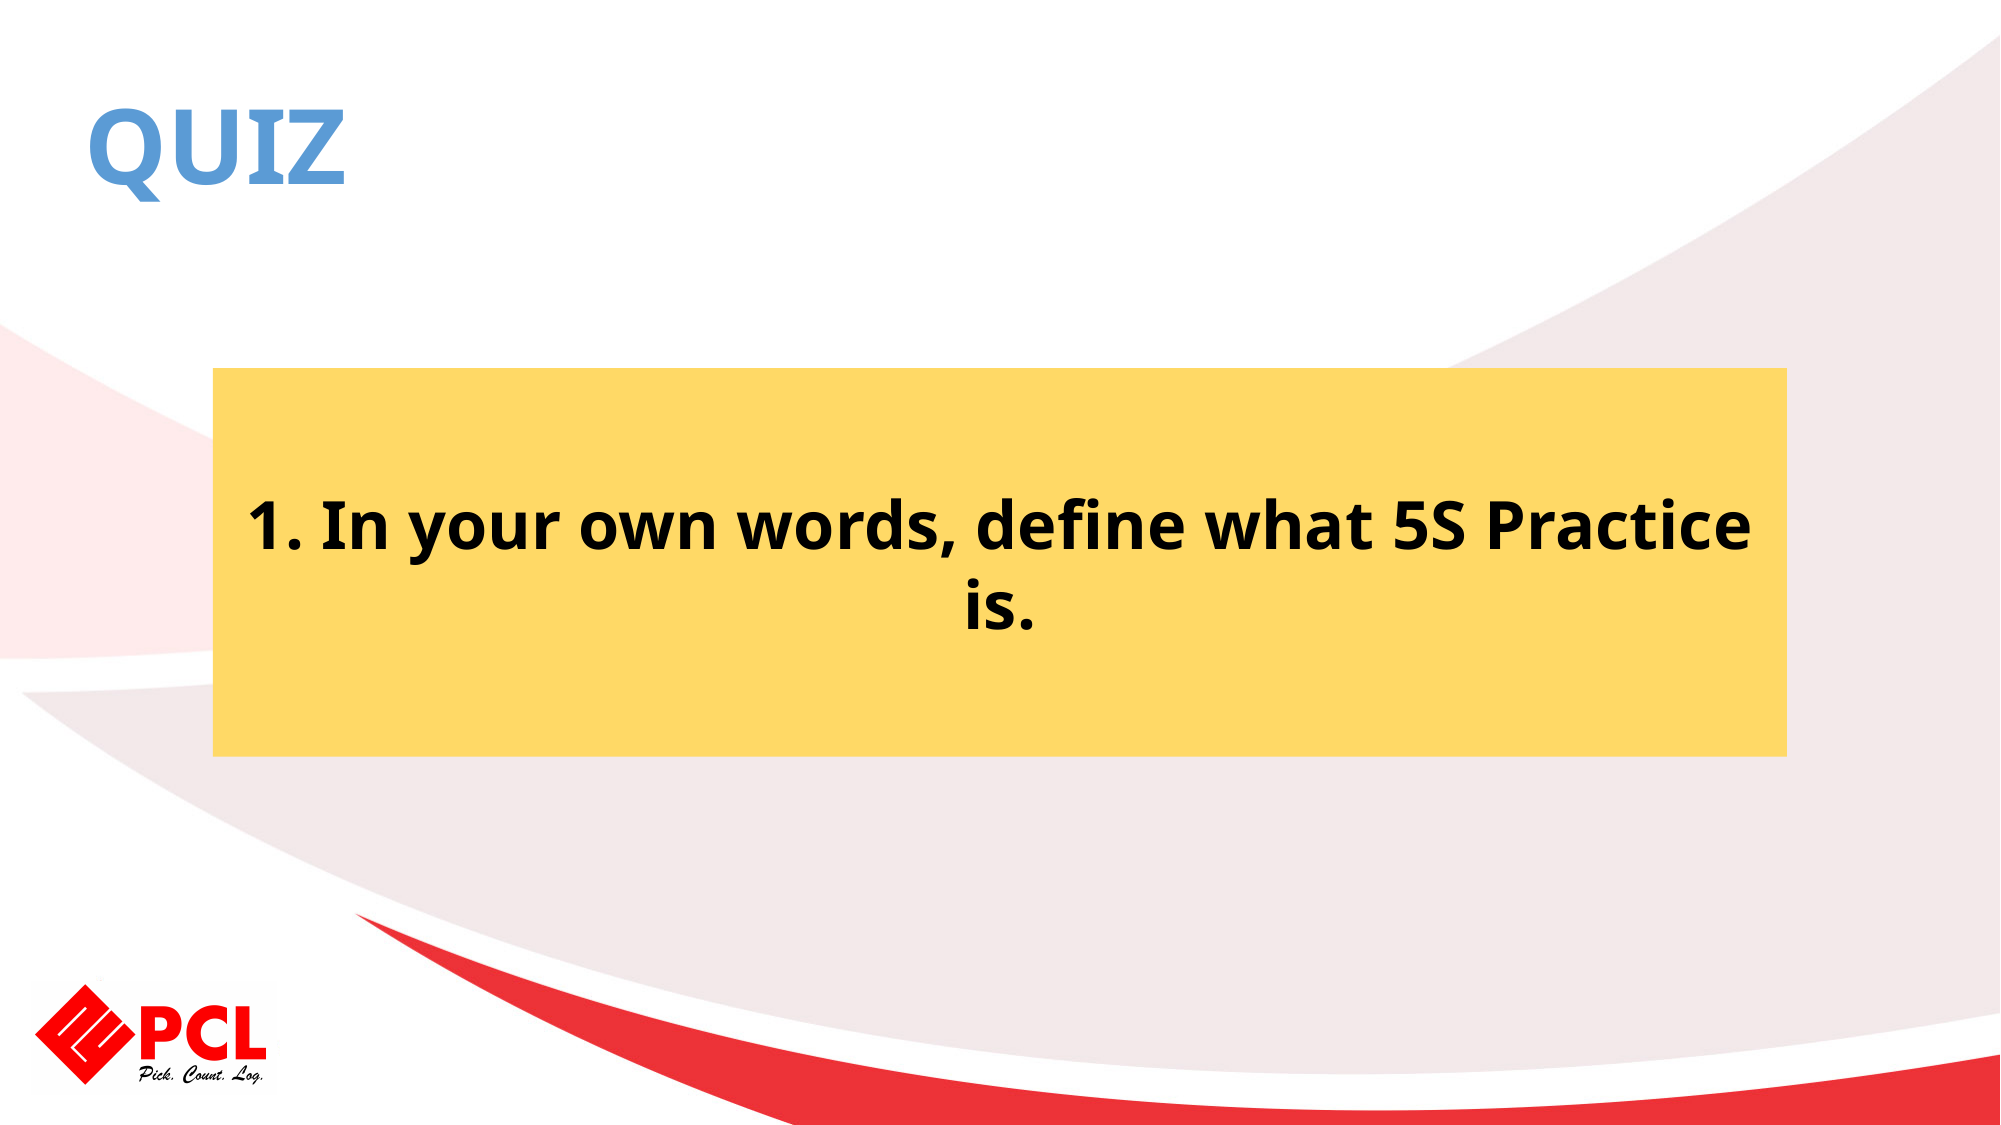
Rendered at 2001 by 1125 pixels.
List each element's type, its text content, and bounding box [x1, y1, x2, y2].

text_box [69, 385, 1332, 1008]
text_box QUIZ [70, 72, 1871, 213]
picture [0, 0, 2000, 1125]
text_box 1. In your own words, define what 5S Practice is. [212, 367, 1788, 758]
